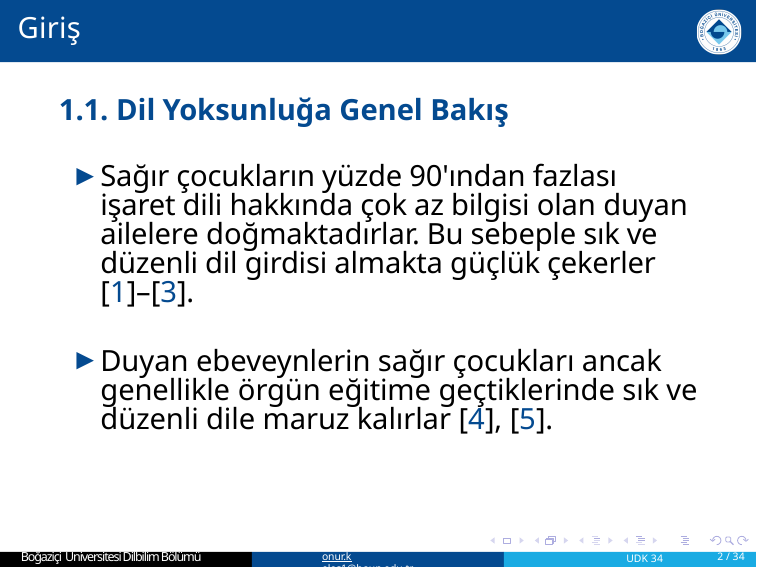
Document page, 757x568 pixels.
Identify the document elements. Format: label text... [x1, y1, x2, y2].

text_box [0, 551, 757, 568]
text_box 1.1. Dil Yoksunluğa Genel Bakış Sağır çocukların yüzde 90'ından fazlası işaret dili hakkında çok az bilgisi olan duyan ailelere doğmaktadırlar. Bu sebeple sık ve düzenli dil girdisi almakta güçlük çekerler [1]–[3]. Duyan ebeveynlerin sağır çocukları ancak genellikle örgün eğitime geçtiklerinde sık ve düzenli dile maruz kalırlar [4], [5]. [50, 89, 706, 435]
title Giriş [15, 6, 204, 105]
picture [696, 9, 742, 55]
